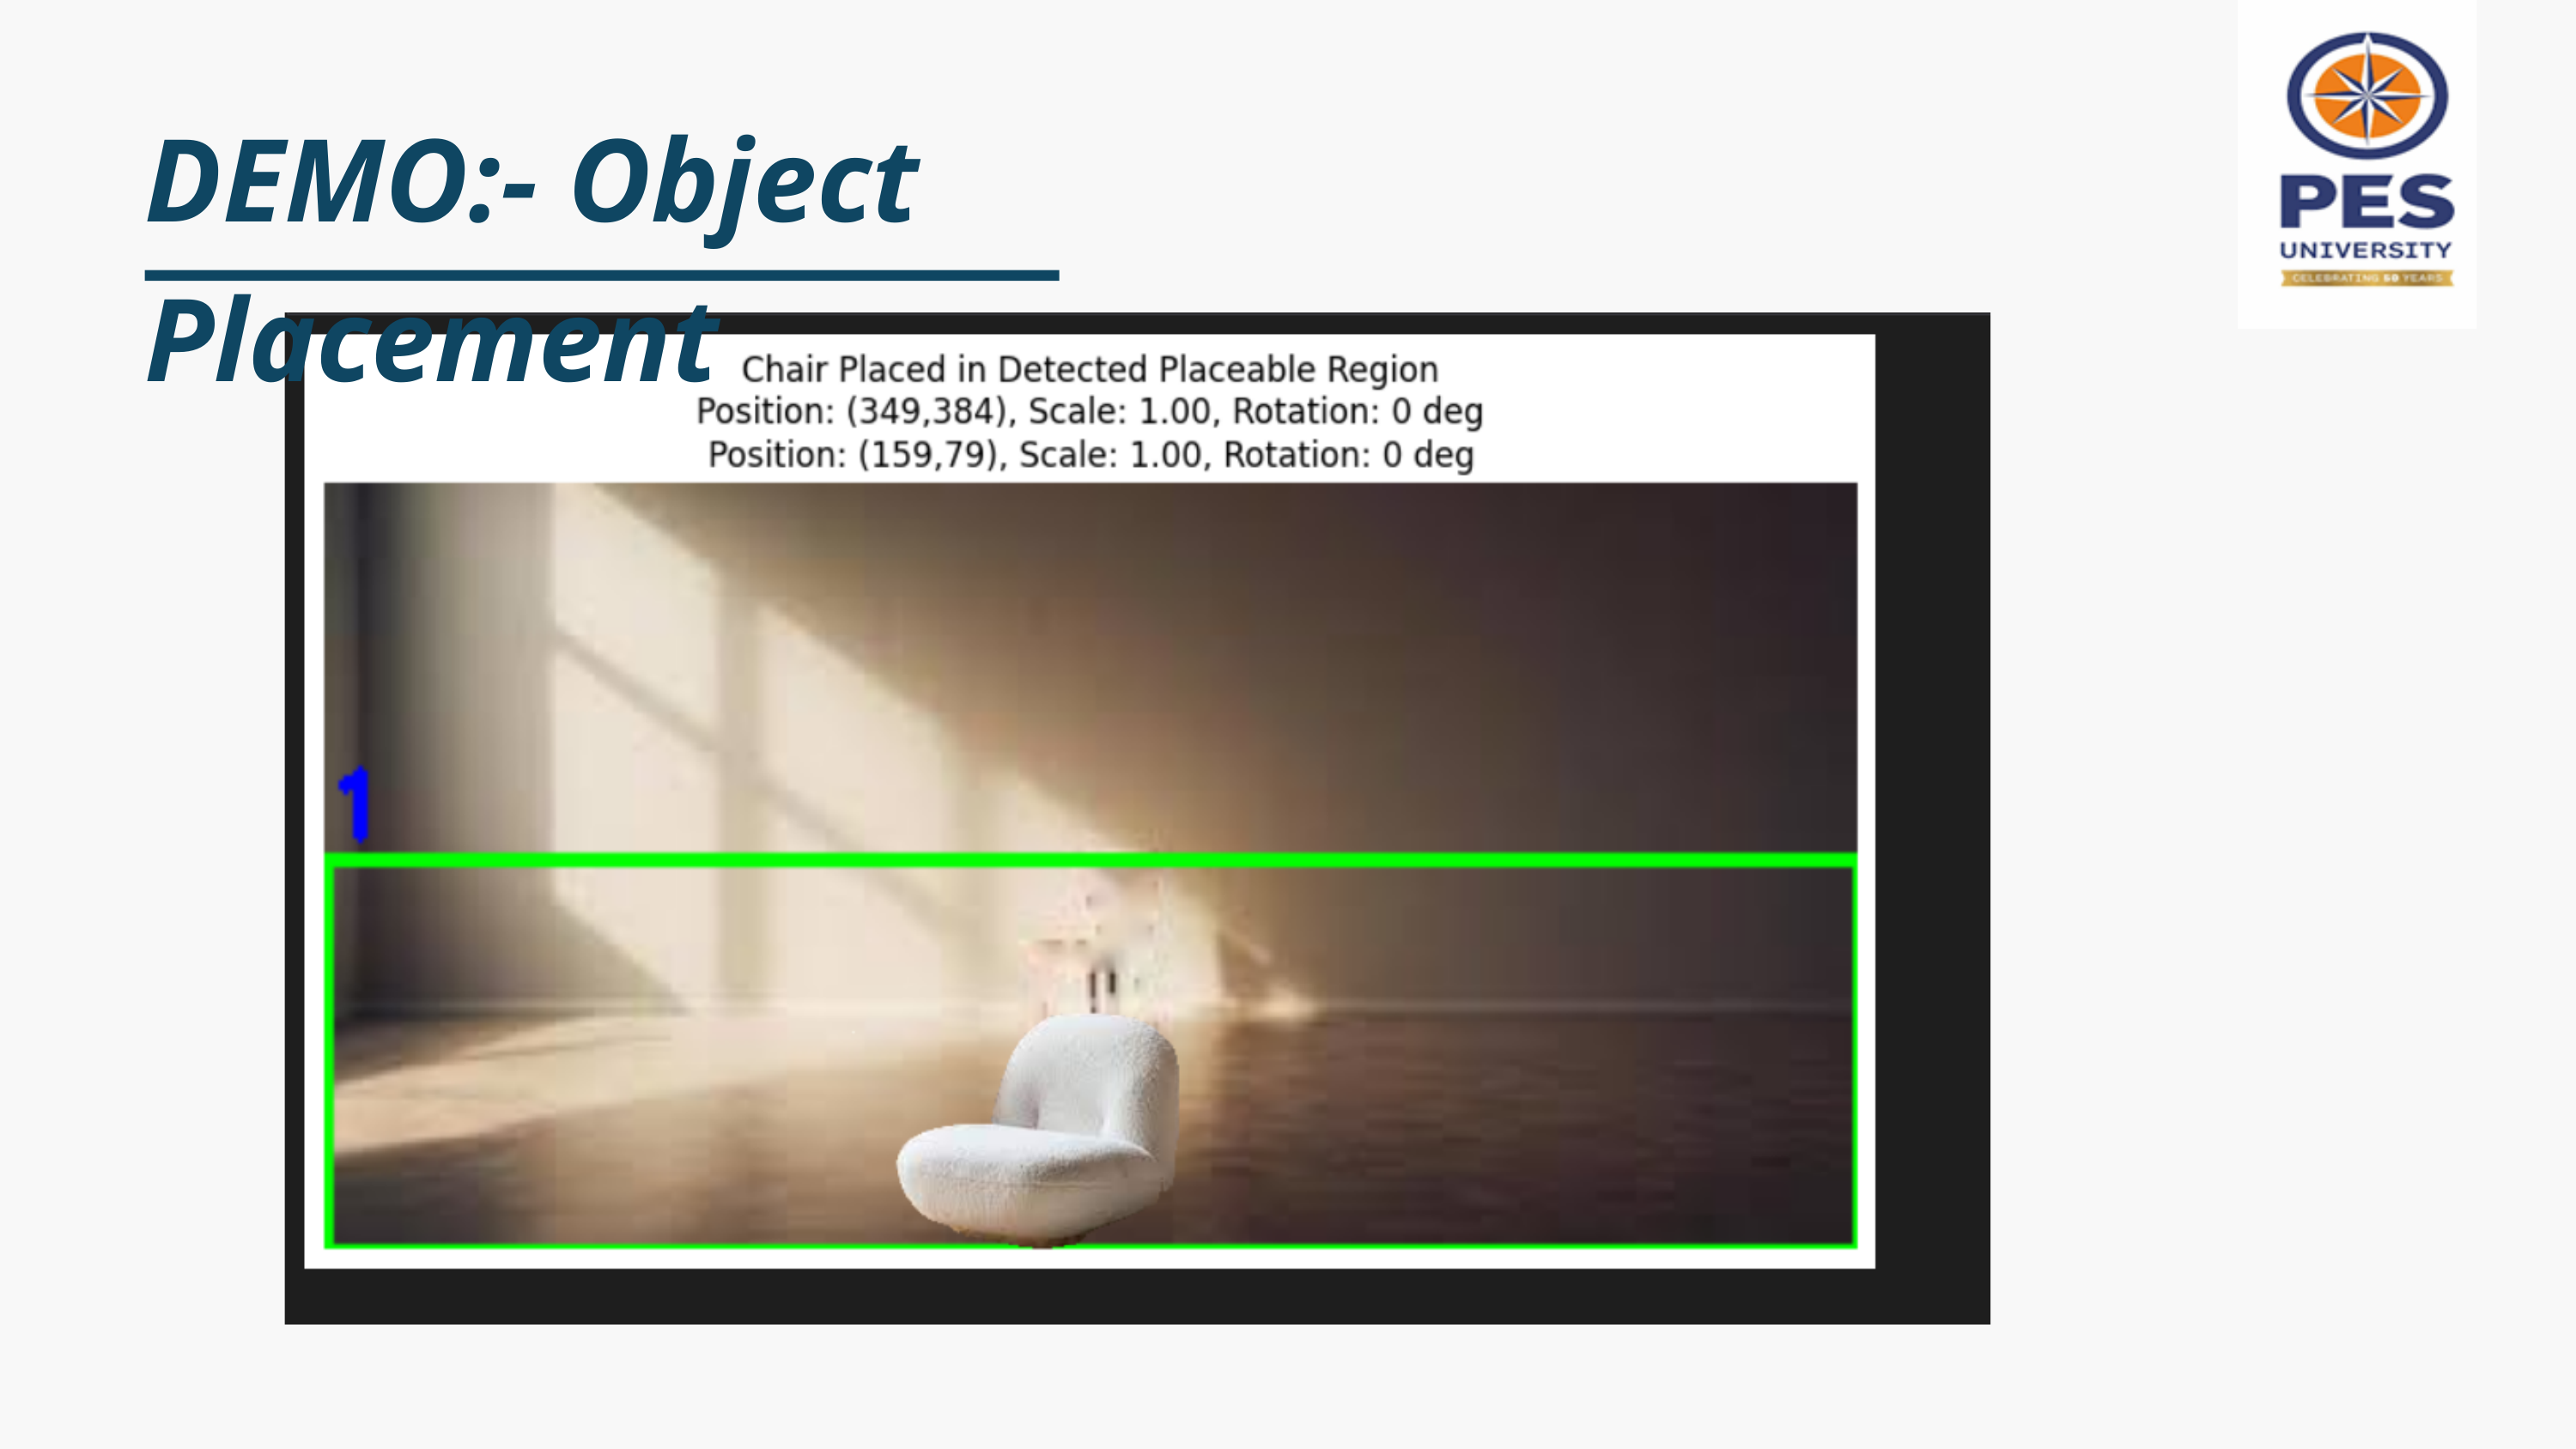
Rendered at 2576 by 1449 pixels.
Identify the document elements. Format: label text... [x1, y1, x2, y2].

text_box DEMO:- Object Placement [144, 84, 1279, 405]
text_box [284, 312, 1991, 1325]
text_box [2238, 0, 2477, 329]
